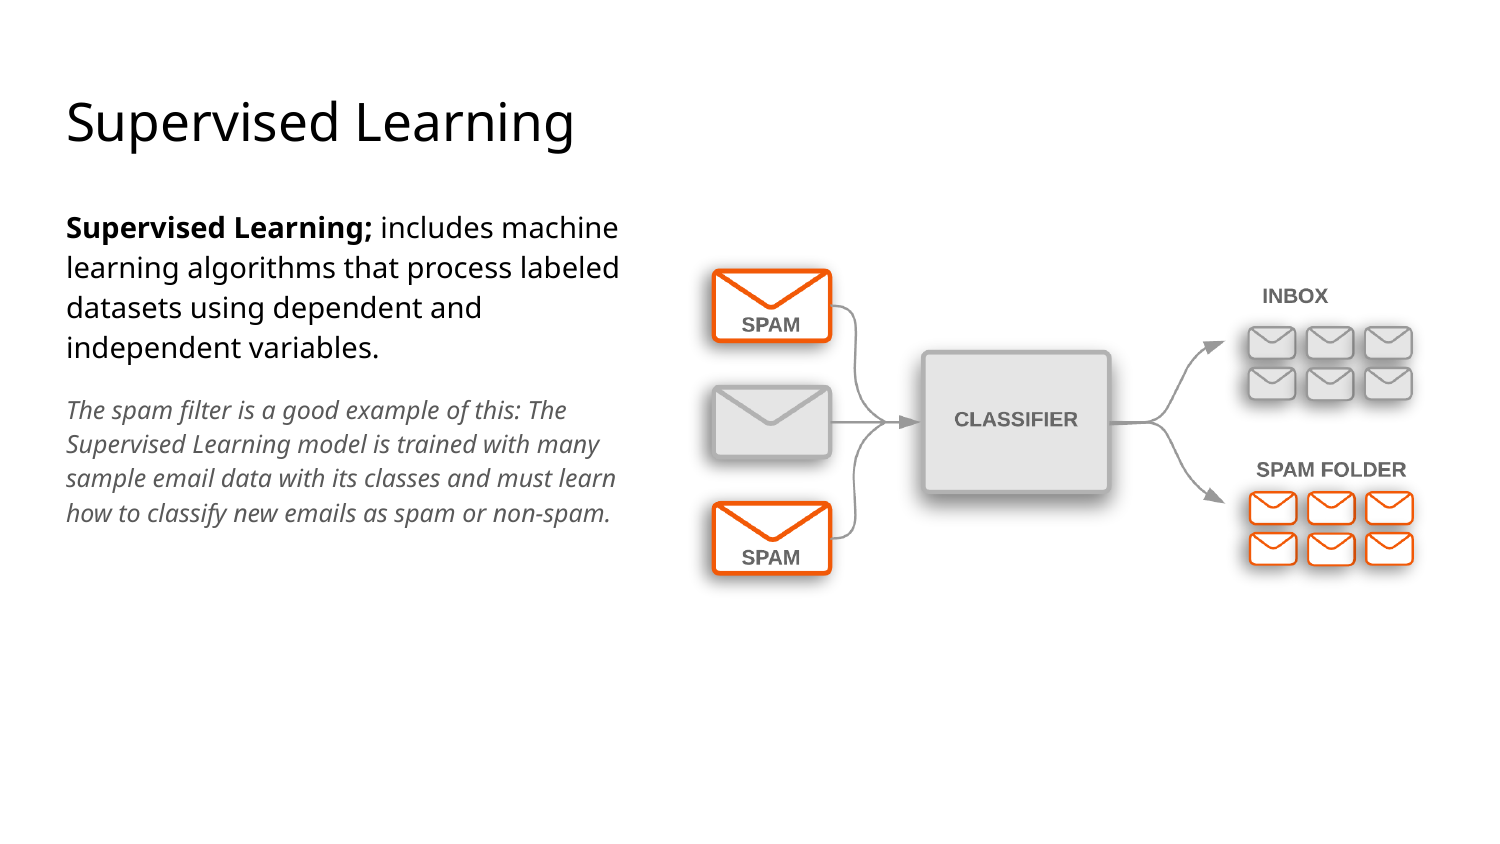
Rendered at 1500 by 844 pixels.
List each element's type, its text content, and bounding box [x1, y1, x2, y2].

picture [667, 224, 1459, 620]
list Supervised Learning; includes machine learning algorithms that process labeled datasets using dependent and independent variables. The spam filter is a good example of this: The Supervised Learning model is trained with many sample email data with its classes and must learn how to classify new emails as spam or non-spam. [51, 189, 678, 750]
title Supervised Learning [51, 72, 1449, 167]
